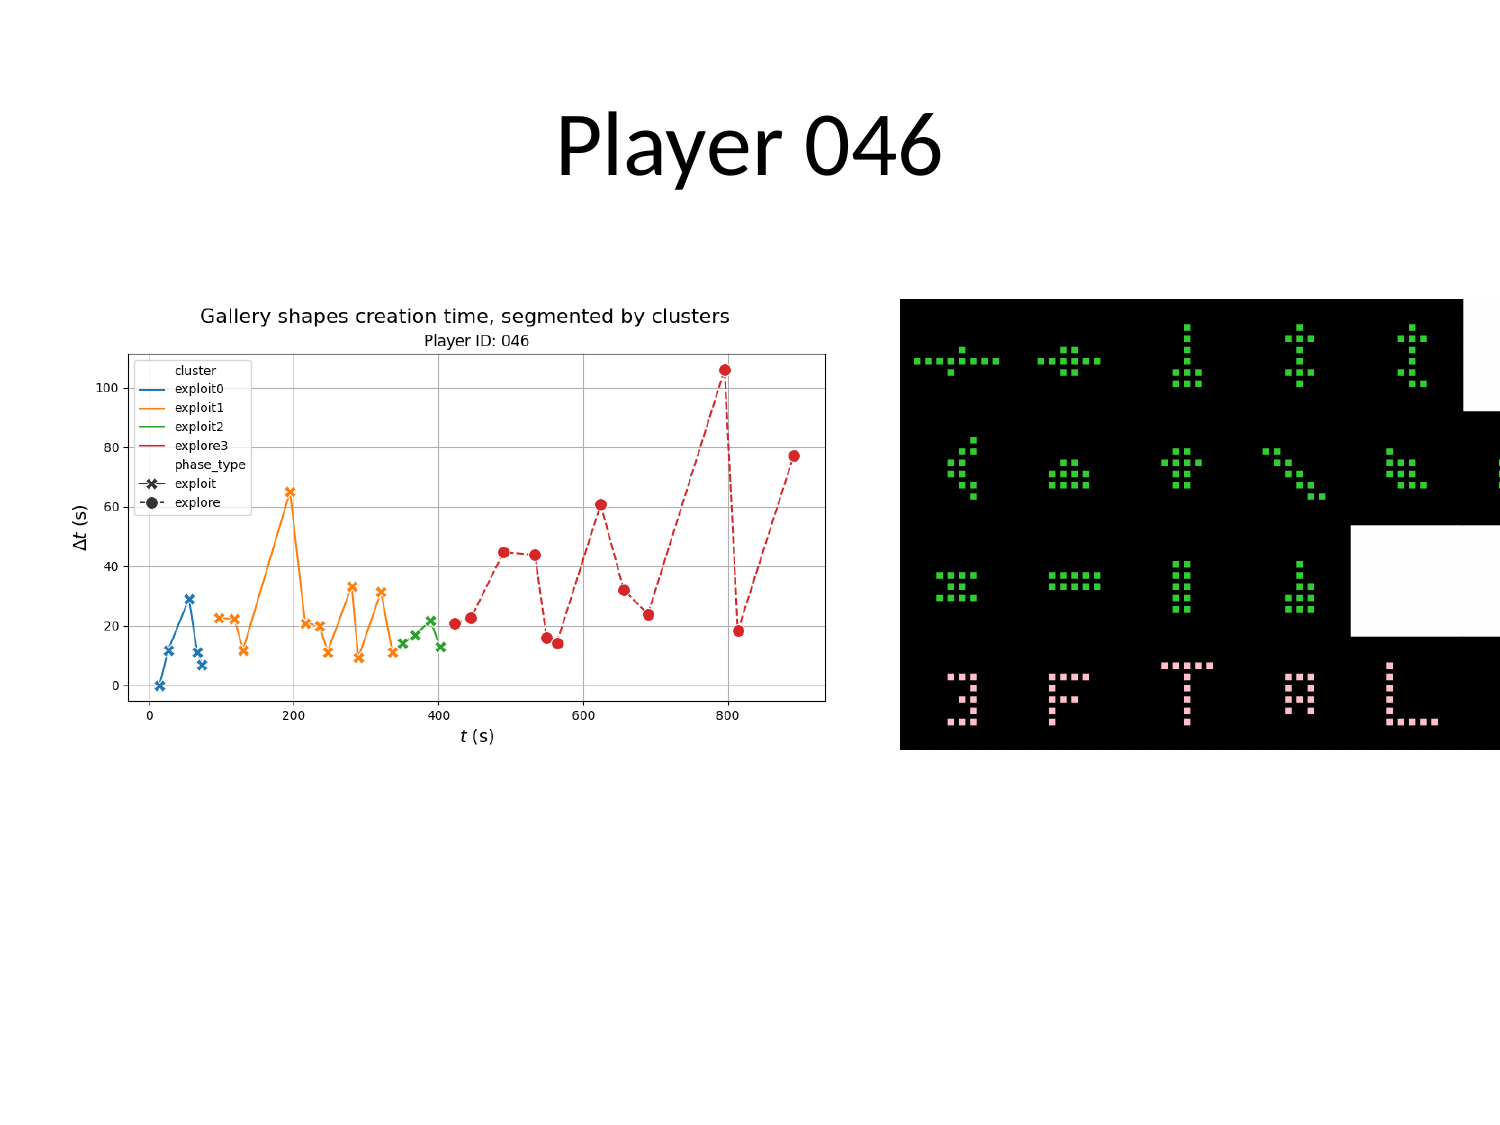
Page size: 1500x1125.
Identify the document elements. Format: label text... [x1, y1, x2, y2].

picture [14, 299, 1500, 751]
title Player 046 [75, 45, 1425, 233]
